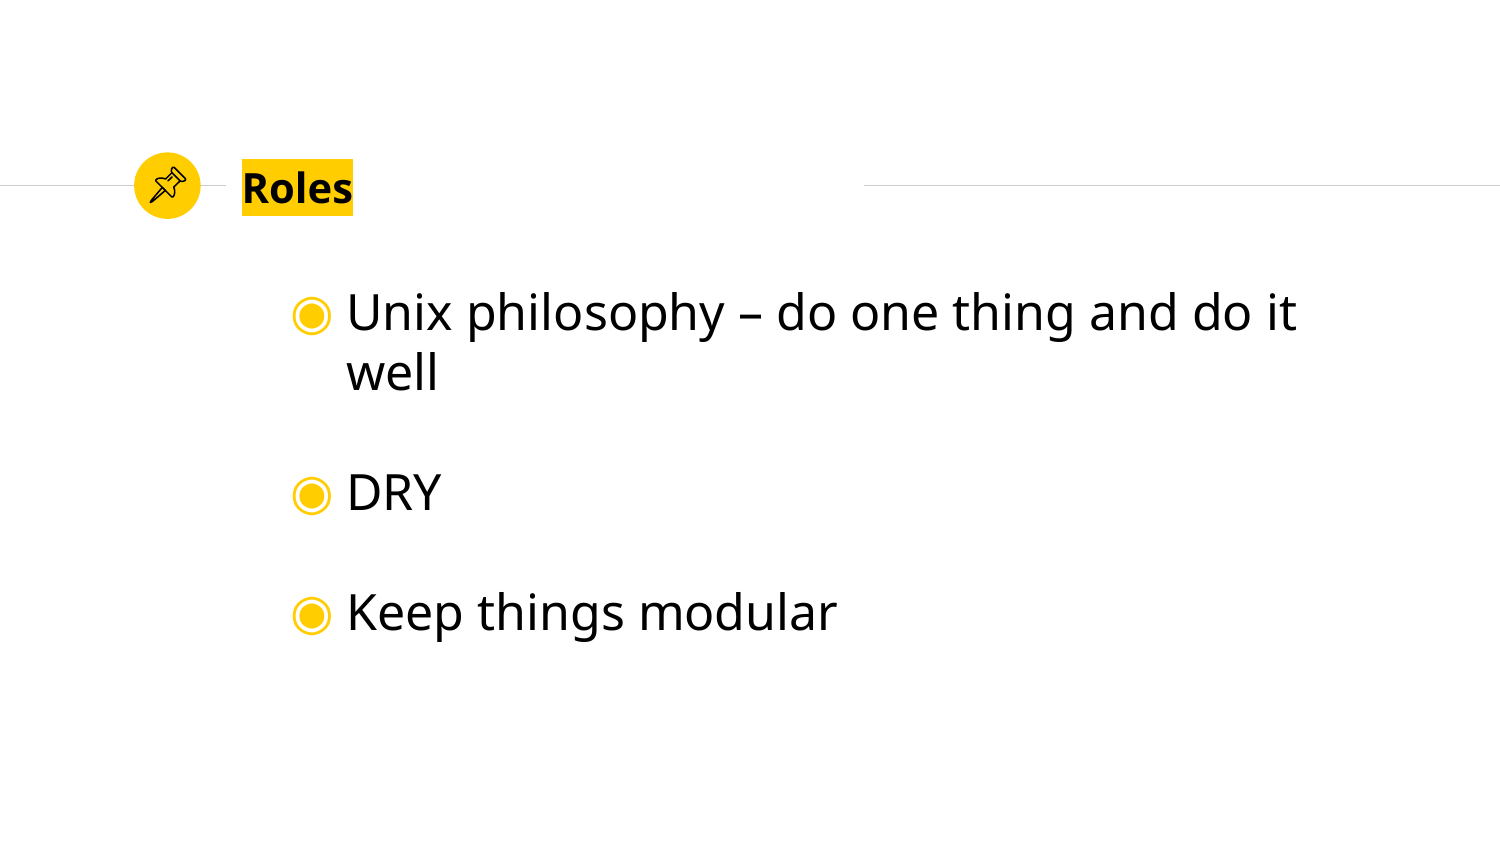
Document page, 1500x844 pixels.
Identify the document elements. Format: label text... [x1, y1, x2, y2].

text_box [150, 166, 186, 203]
list Unix philosophy – do one thing and do it well DRY Keep things modular [237, 265, 1344, 776]
title Roles [226, 151, 863, 223]
